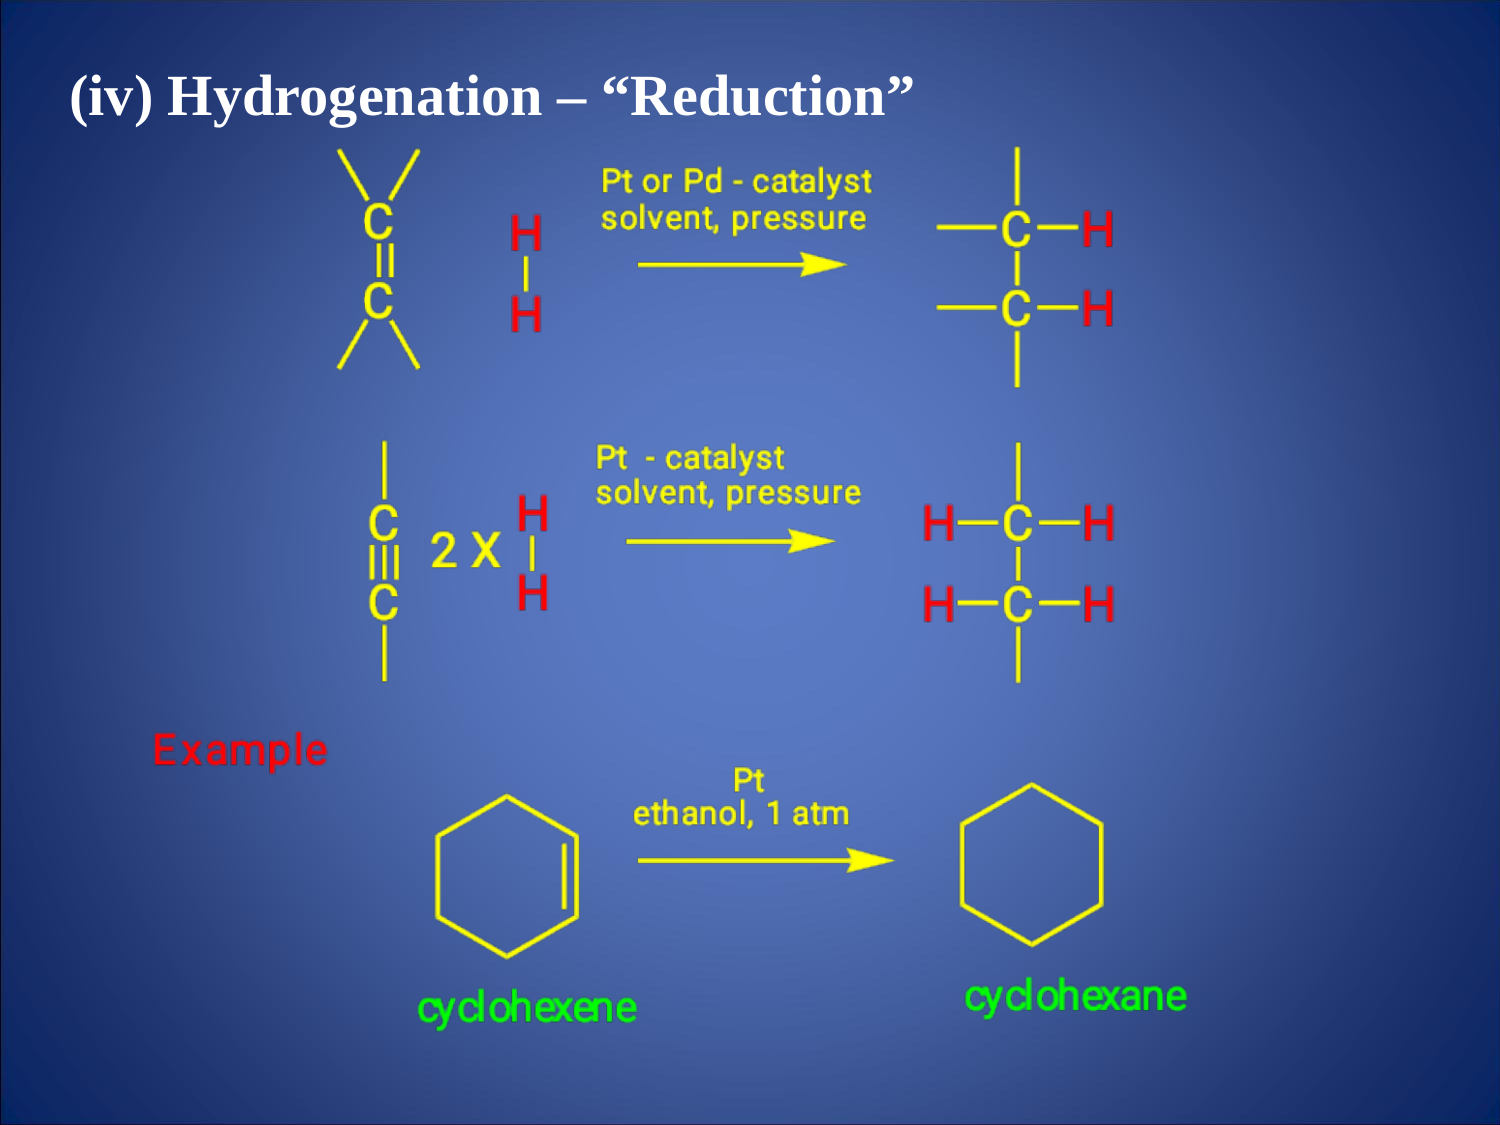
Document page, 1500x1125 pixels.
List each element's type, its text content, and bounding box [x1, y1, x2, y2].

picture [0, 0, 1500, 1125]
text_box (iv) Hydrogenation – “Reduction” [50, 50, 936, 135]
